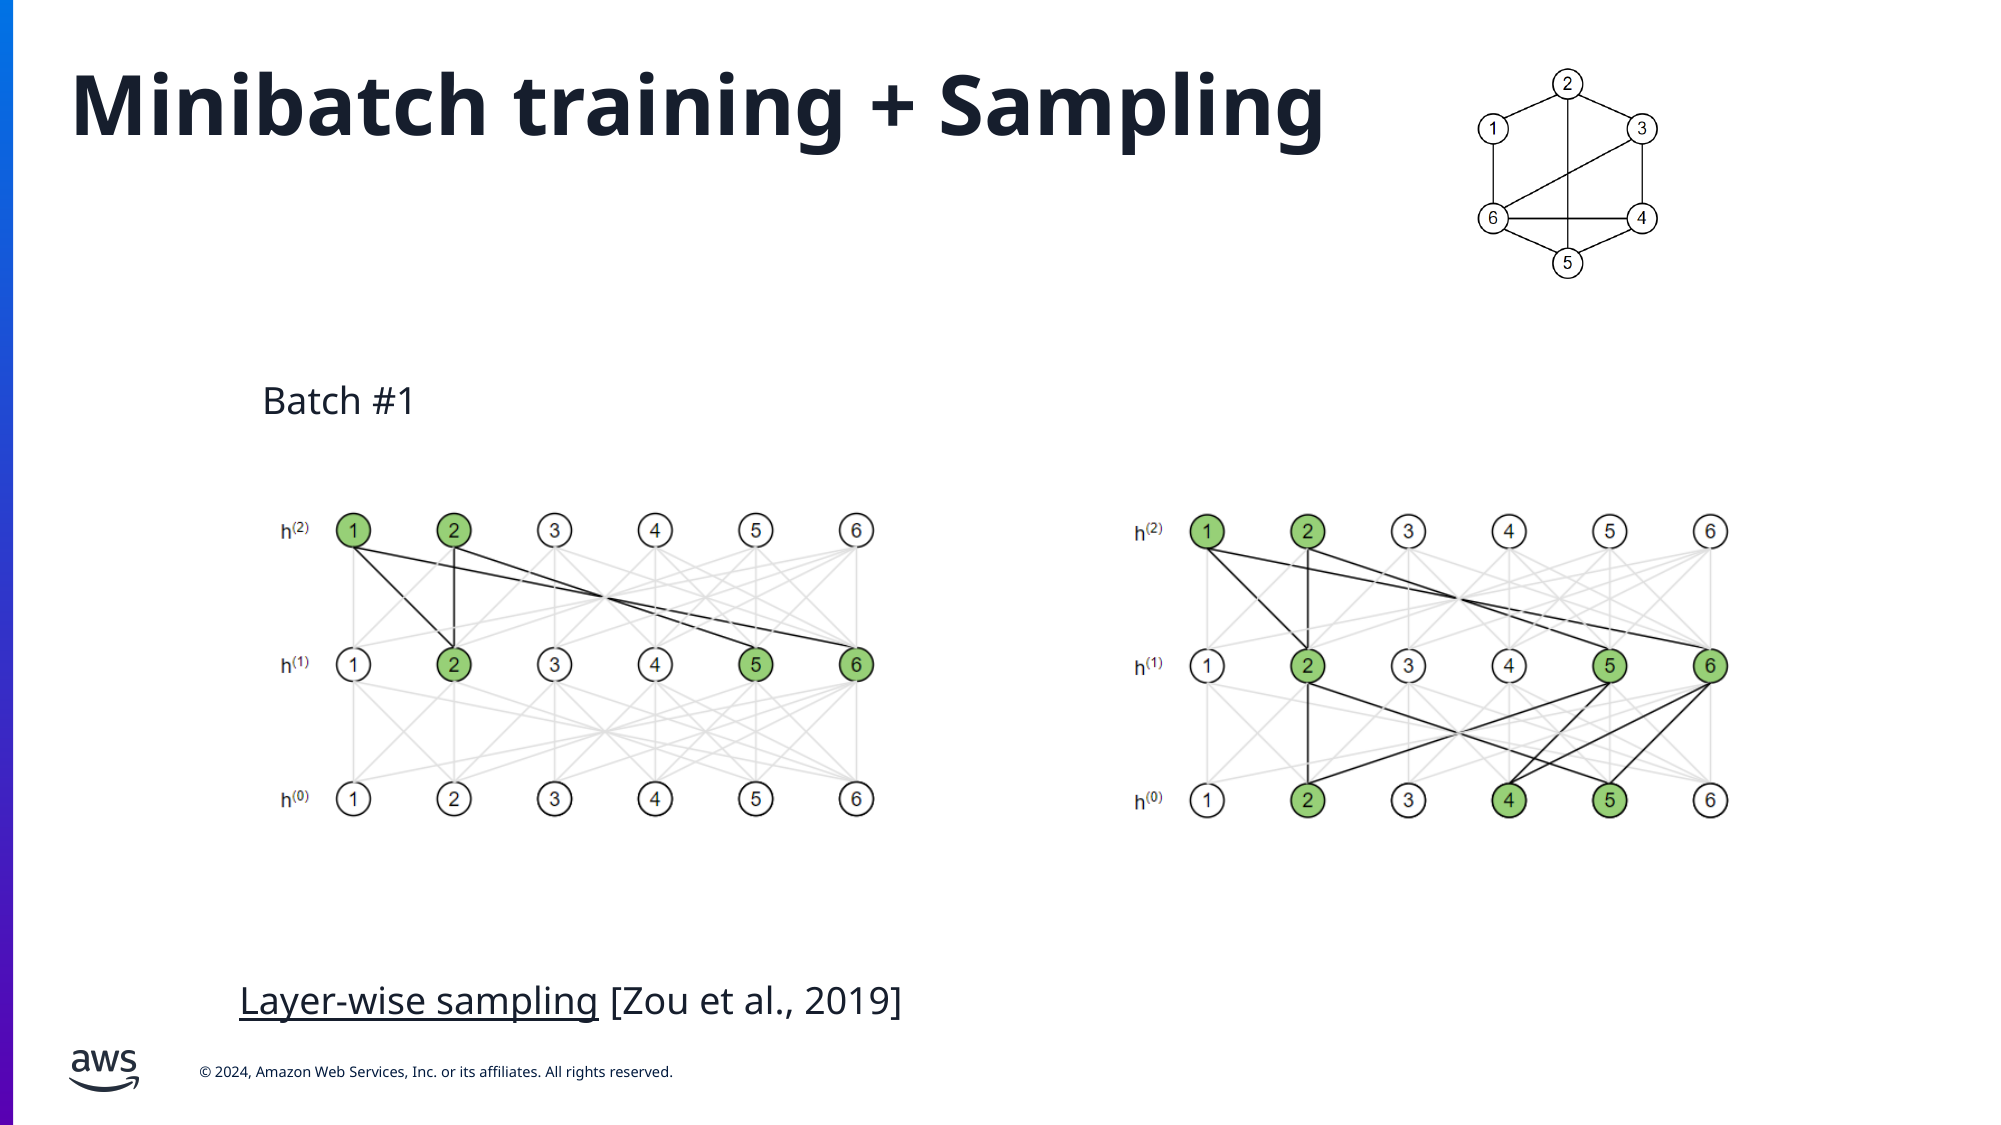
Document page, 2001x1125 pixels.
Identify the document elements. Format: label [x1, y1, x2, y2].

text_box [247, 369, 433, 430]
picture [1453, 59, 1684, 286]
title [69, 56, 1944, 163]
picture [258, 494, 894, 834]
text_box [224, 969, 918, 1030]
picture [69, 1050, 139, 1092]
picture [1115, 507, 1757, 833]
